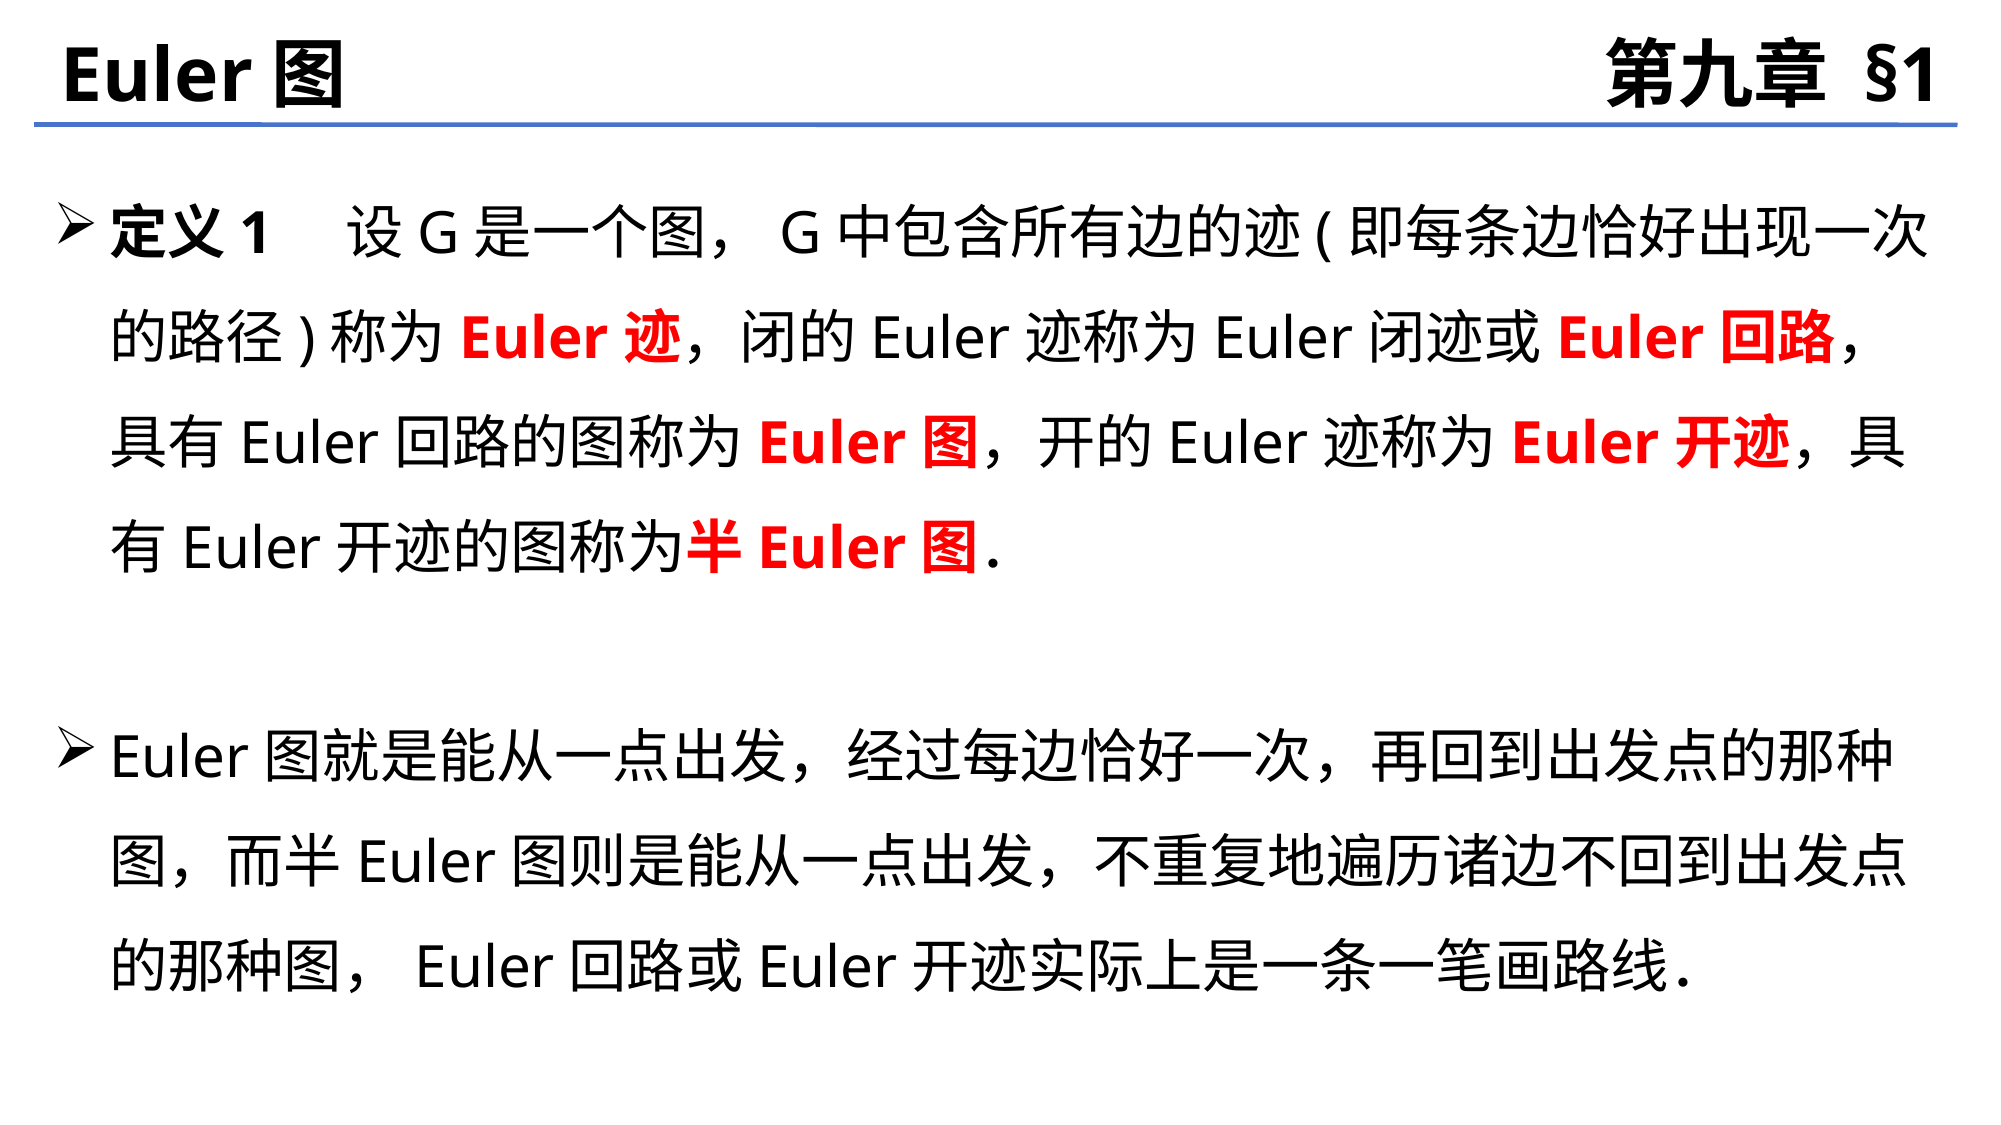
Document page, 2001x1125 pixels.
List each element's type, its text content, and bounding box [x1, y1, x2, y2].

text_box 第九章 §1 [1576, 19, 1958, 124]
text_box Euler图 [46, 18, 932, 124]
text_box 定义1 设G是一个图，G中包含所有边的迹(即每条边恰好出现一次的路径)称为Euler迹，闭的Euler迹称为Euler闭迹或Euler回路，具有Euler回路的图称为Euler图，开的Euler迹称为Euler开迹，具有Euler开迹的图称为半Euler图． Euler图就是能从一点出发，经过每边恰好一次，再回到出发点的那种图，而半Euler图则是能从一点出发，不重复地遍历诸边不回到出发点的那种图，Euler回路或Euler开迹实际上是一条一笔画路线． [38, 153, 1951, 1065]
